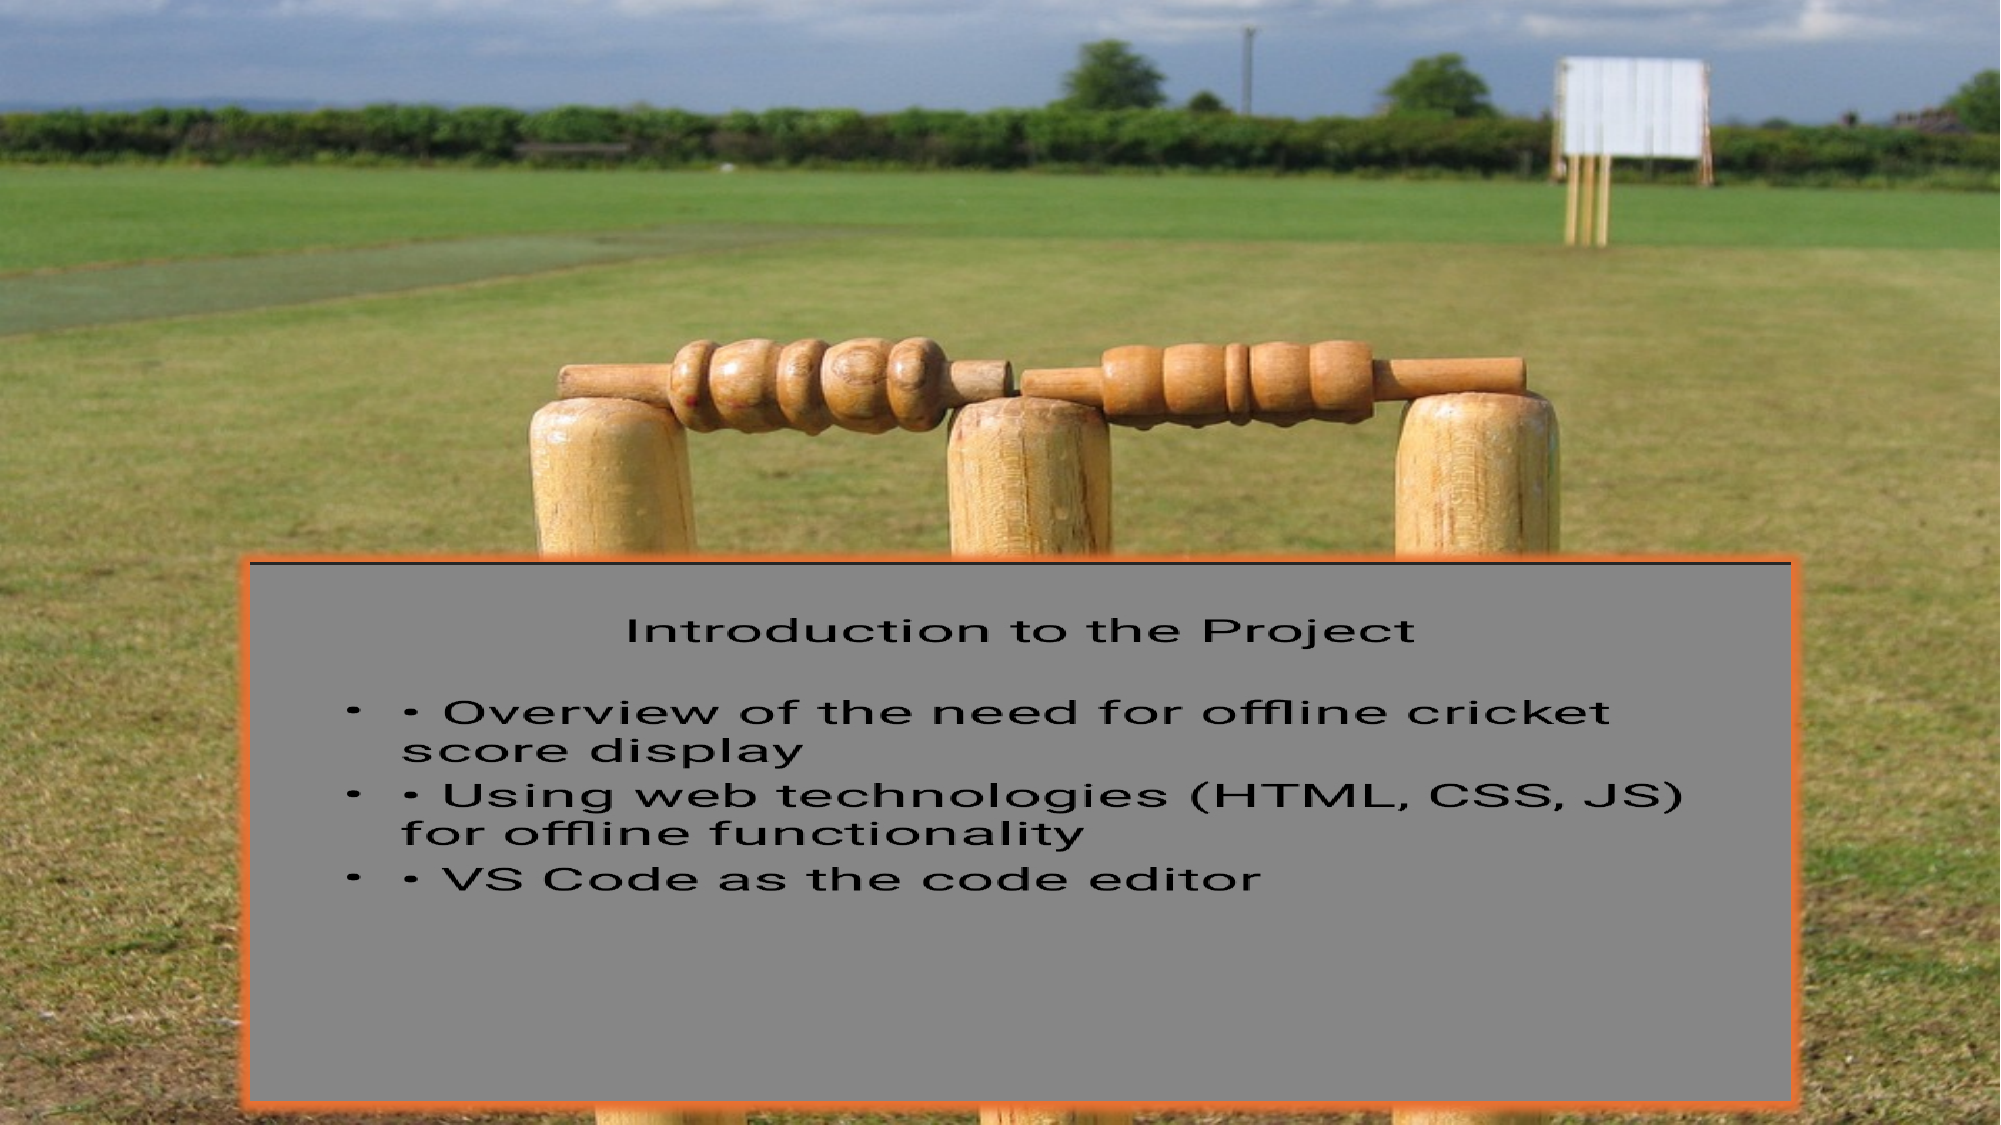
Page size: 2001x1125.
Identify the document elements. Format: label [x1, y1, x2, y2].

picture [0, 0, 2000, 1125]
list [250, 561, 1792, 1102]
